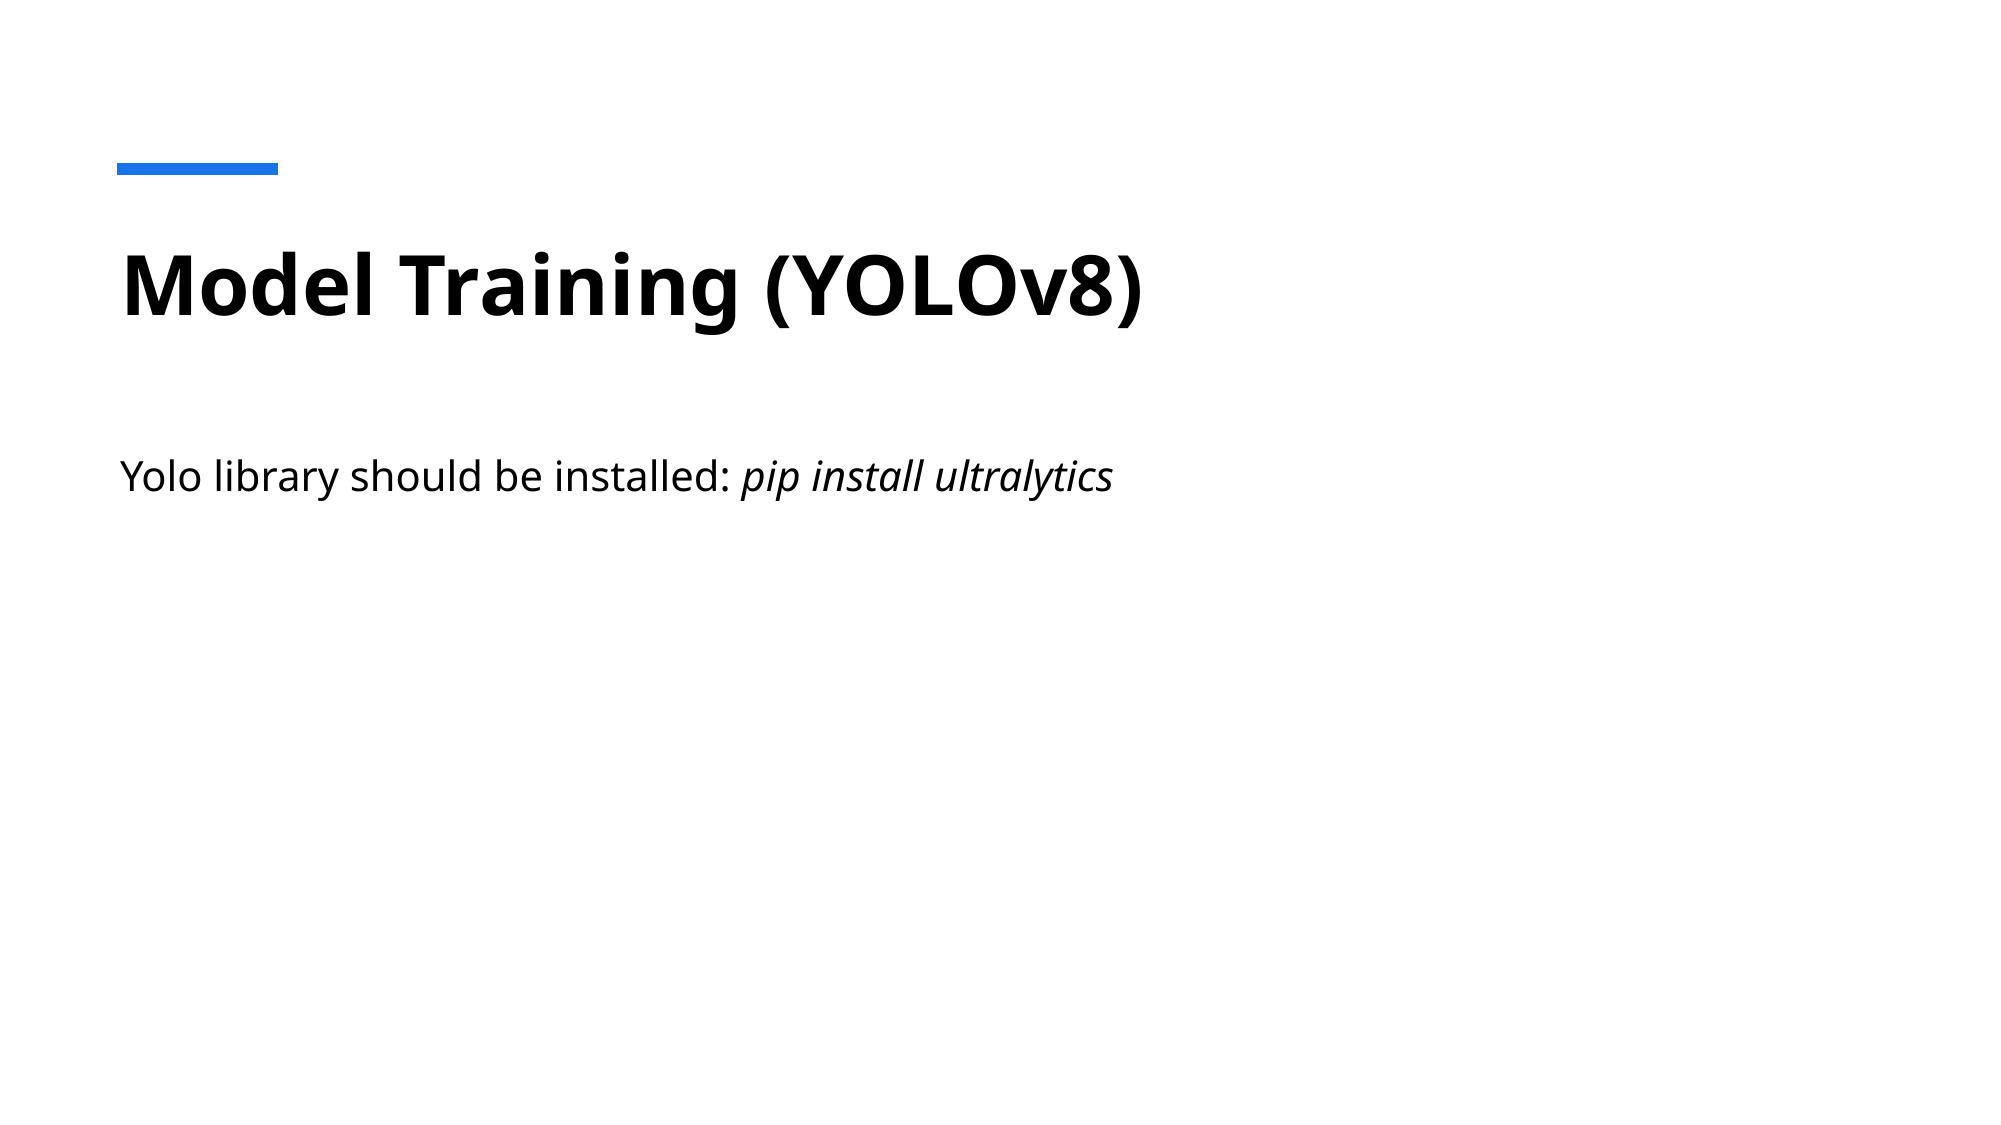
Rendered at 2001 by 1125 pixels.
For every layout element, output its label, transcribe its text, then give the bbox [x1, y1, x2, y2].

title Model Training (YOLOv8) [105, 224, 1892, 405]
list Yolo library should be installed: pip install ultralytics [105, 431, 1892, 1017]
